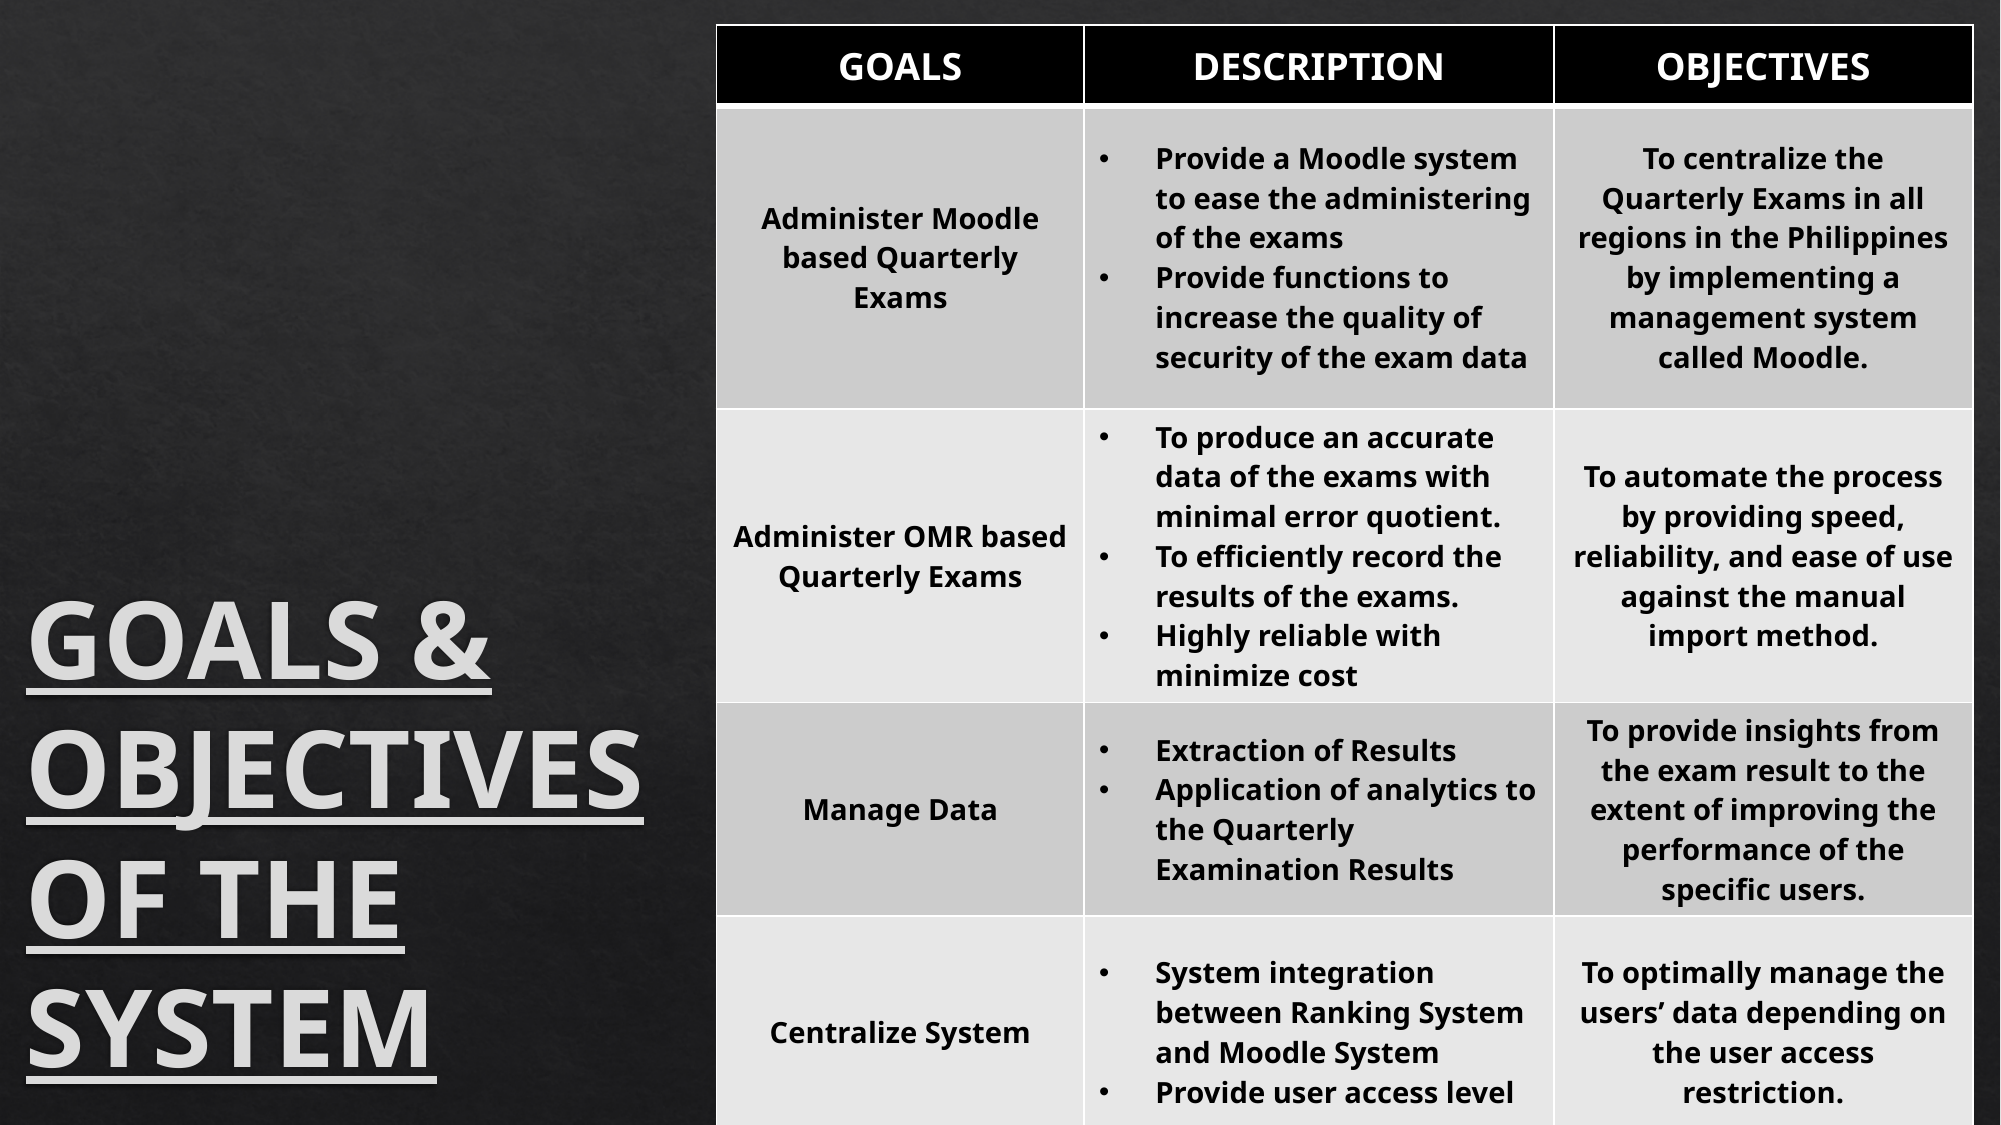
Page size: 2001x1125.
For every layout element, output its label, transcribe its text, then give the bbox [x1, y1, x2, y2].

table_cell Centralize System [717, 917, 1083, 1125]
table_cell To produce an accurate data of the exams with minimal error quotient. To efficiently record the results of the exams. Highly reliable with minimize cost [1085, 410, 1553, 702]
table_cell To provide insights from the exam result to the extent of improving the performance of the specific users. [1555, 703, 1972, 915]
table_cell Provide a Moodle system to ease the administering of the exams Provide functions to increase the quality of security of the exam data [1085, 109, 1553, 408]
table_cell To automate the process by providing speed, reliability, and ease of use against the manual import method. [1555, 410, 1972, 702]
table_cell To optimally manage the users’ data depending on the user access restriction. [1555, 917, 1972, 1125]
table_cell Manage Data [717, 703, 1083, 915]
table_header GOALS [717, 26, 1083, 103]
table_cell System integration between Ranking System and Moodle System Provide user access level [1085, 917, 1553, 1125]
table_header OBJECTIVES [1555, 26, 1972, 103]
table_cell Administer OMR based Quarterly Exams [717, 410, 1083, 702]
table_header DESCRIPTION [1085, 26, 1553, 103]
table_cell Extraction of Results Application of analytics to the Quarterly Examination Results [1085, 703, 1553, 915]
title GOALS & OBJECTIVES OF THE SYSTEM [10, 562, 716, 1099]
table_cell Administer Moodle based Quarterly Exams [717, 109, 1083, 408]
table_cell To centralize the Quarterly Exams in all regions in the Philippines by implementing a management system called Moodle. [1555, 109, 1972, 408]
